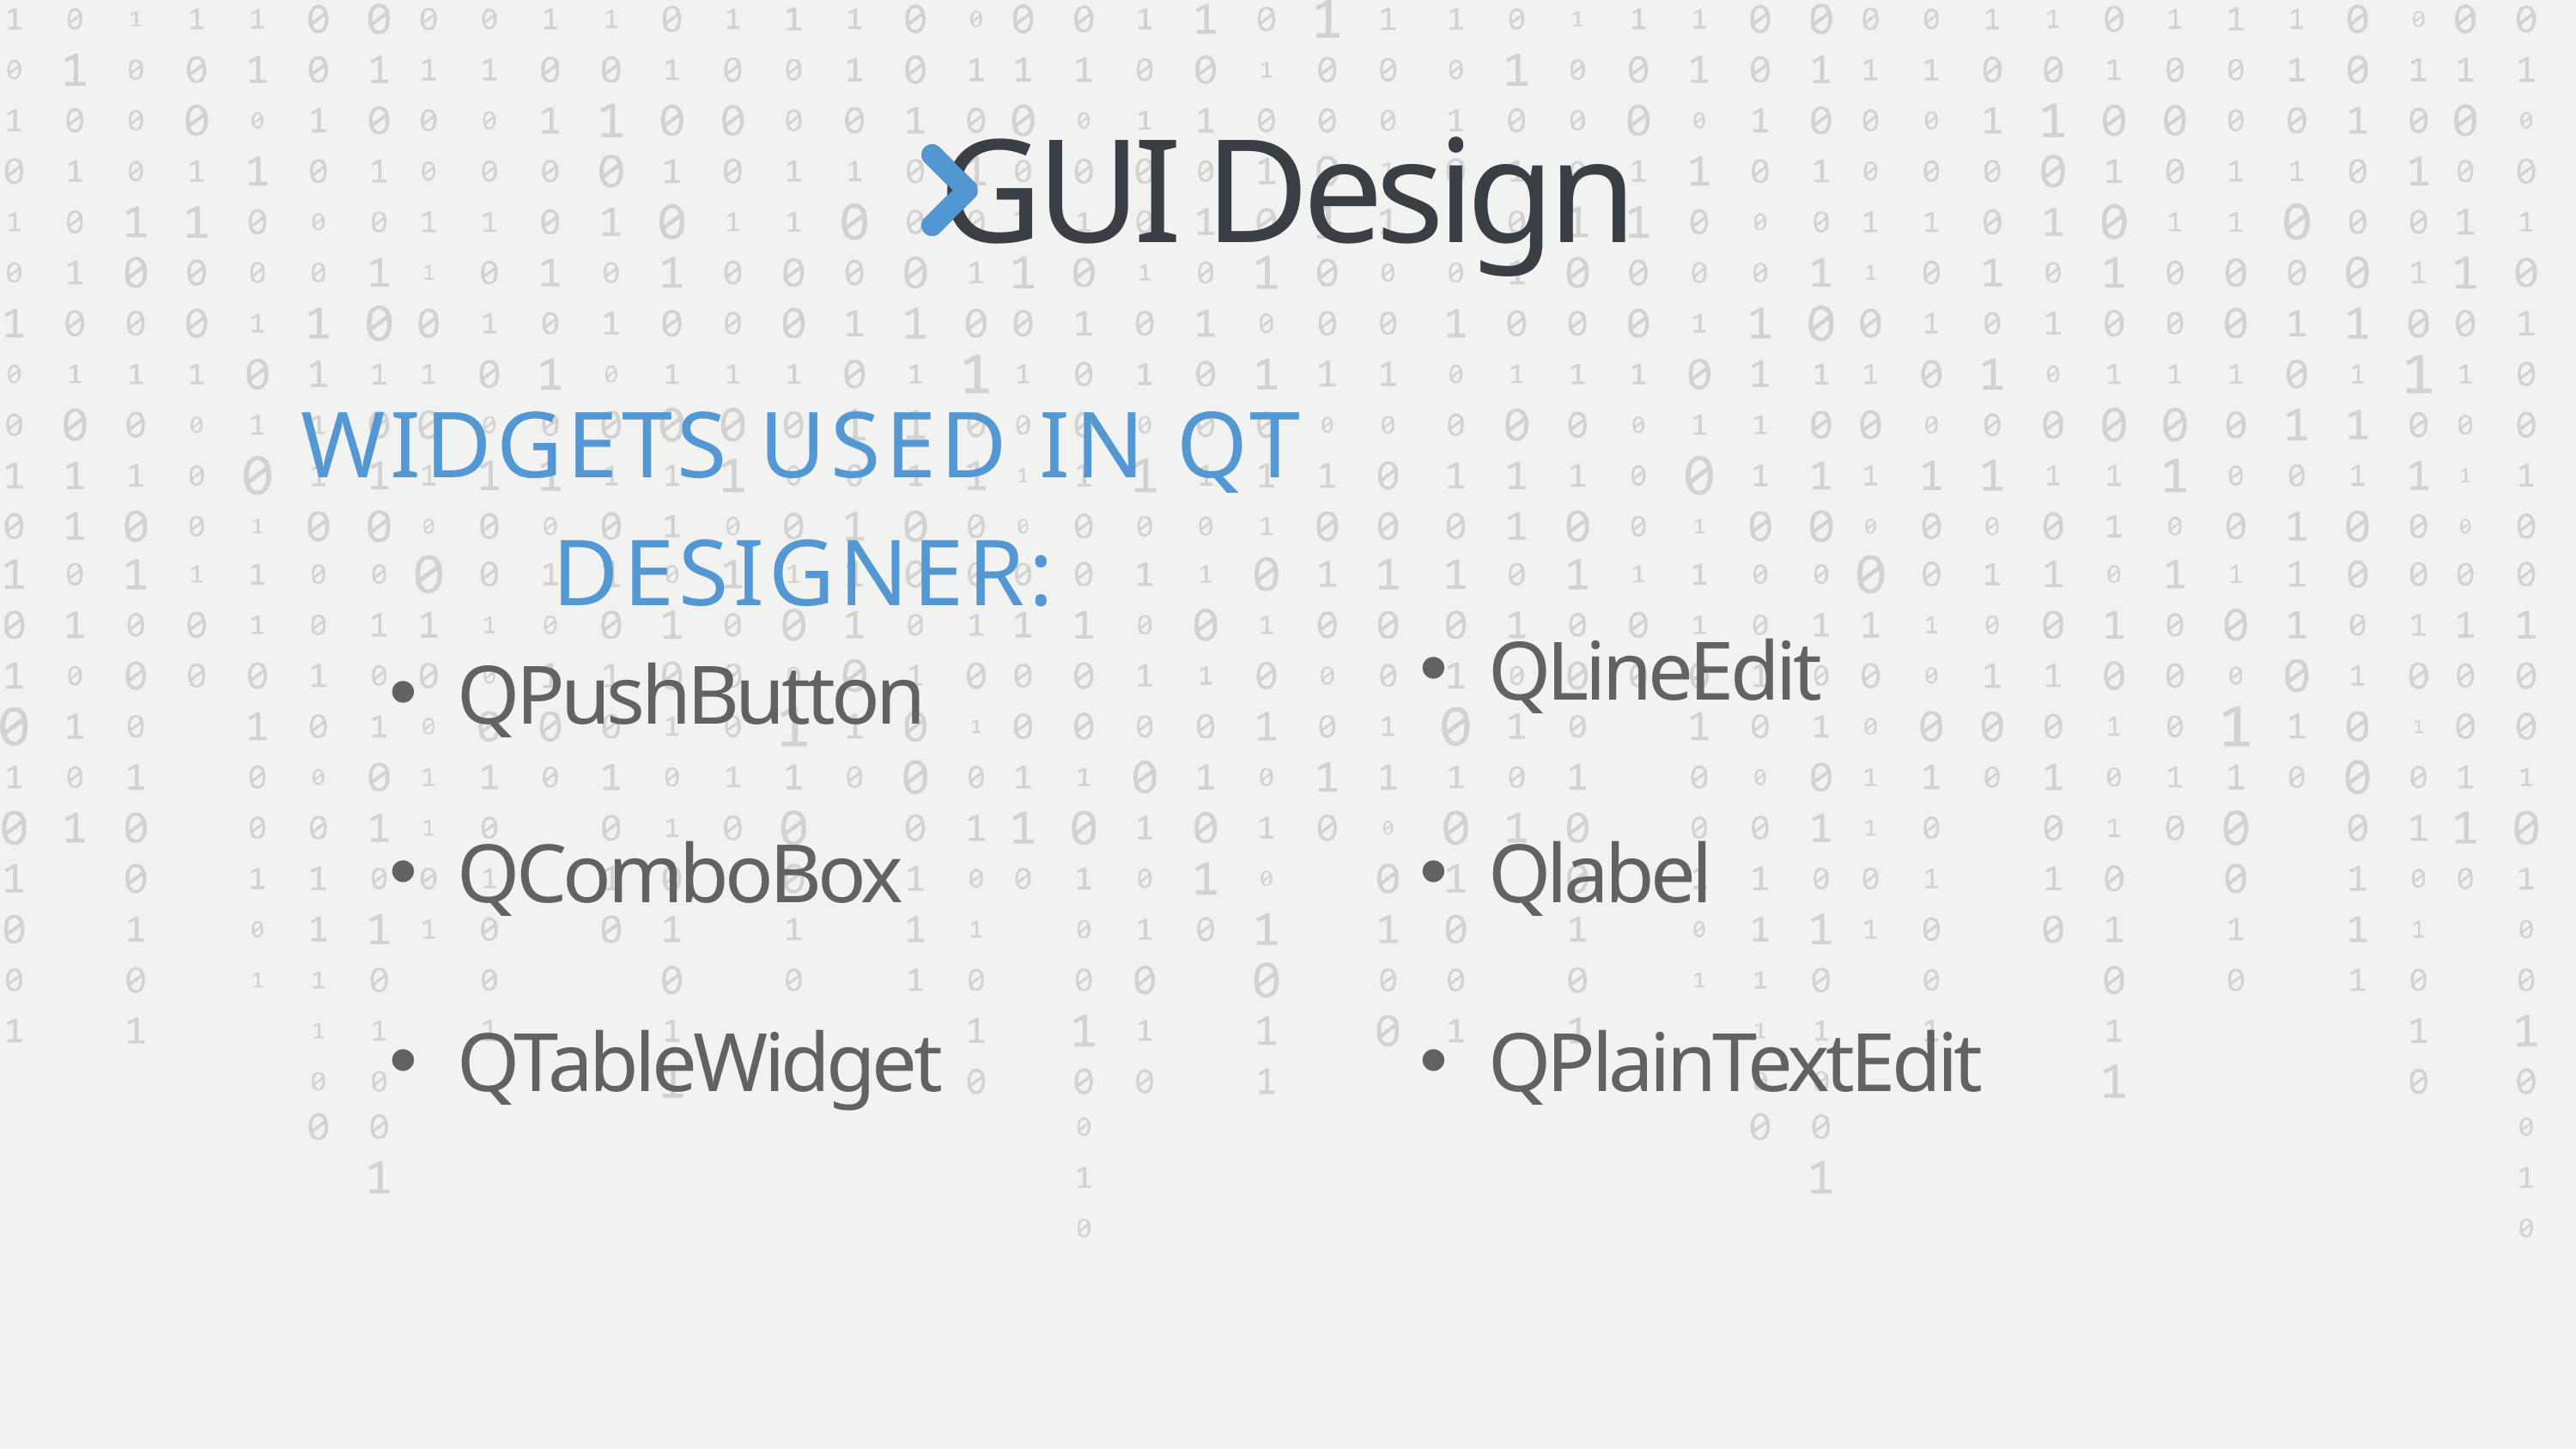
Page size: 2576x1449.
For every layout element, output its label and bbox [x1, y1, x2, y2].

text_box [320, 721, 1346, 910]
text_box [320, 543, 1346, 720]
text_box [1351, 910, 2499, 1201]
text_box [1351, 518, 2499, 720]
text_box [0, 0, 2576, 1238]
text_box [122, 89, 2454, 278]
text_box [1351, 721, 2499, 910]
text_box [320, 910, 1467, 1289]
